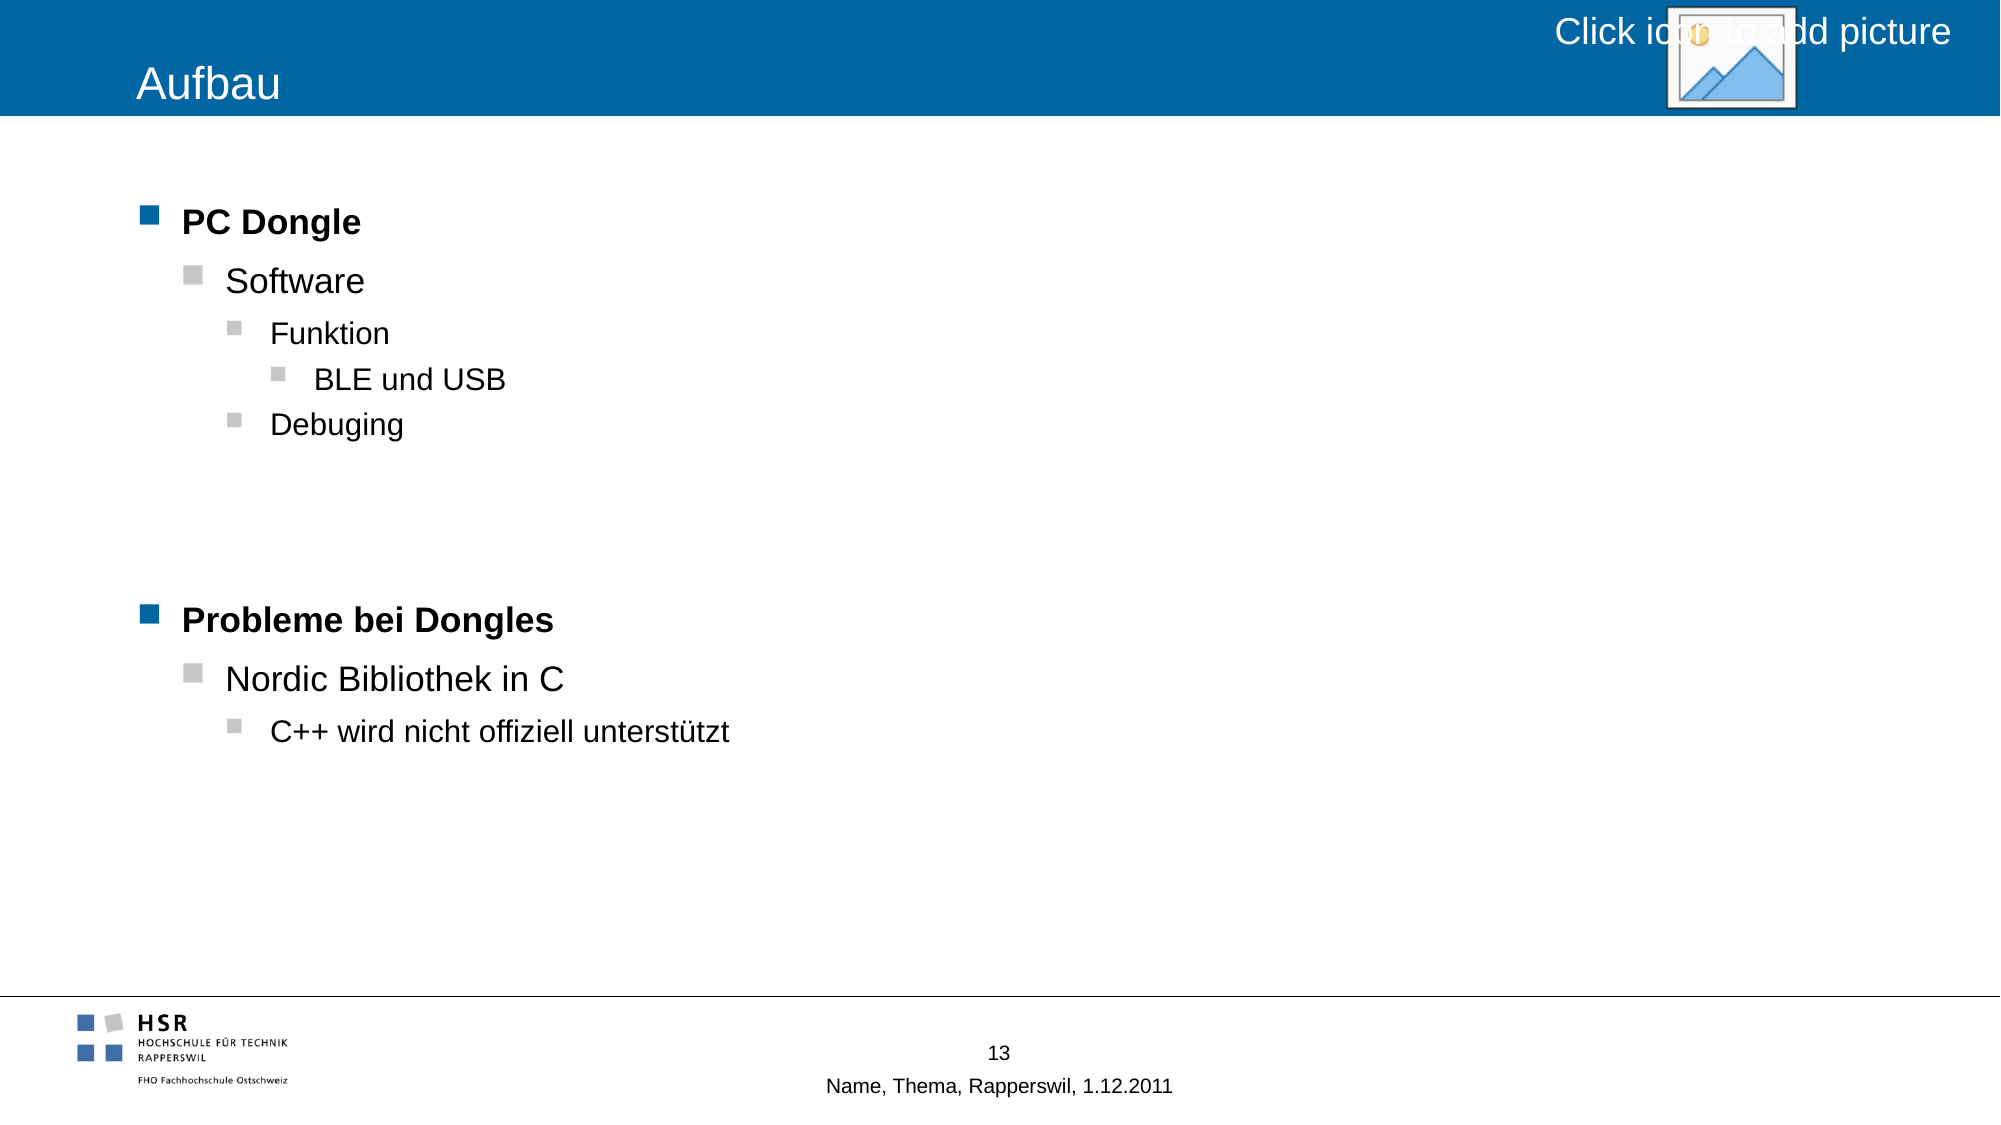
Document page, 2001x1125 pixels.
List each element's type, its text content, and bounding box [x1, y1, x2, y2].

footer Name, Thema, Rapperswil, 1.12.2011 [549, 1064, 1450, 1106]
slide_number 13 [551, 1042, 1447, 1062]
picture [1462, 0, 2000, 117]
list PC Dongle Software Funktion BLE und USB Debuging Probleme bei Dongles Nordic Bibliothek in C C++ wird nicht offiziell unterstützt [78, 191, 1874, 983]
picture [35, 1001, 300, 1096]
title Aufbau [0, 0, 1460, 116]
